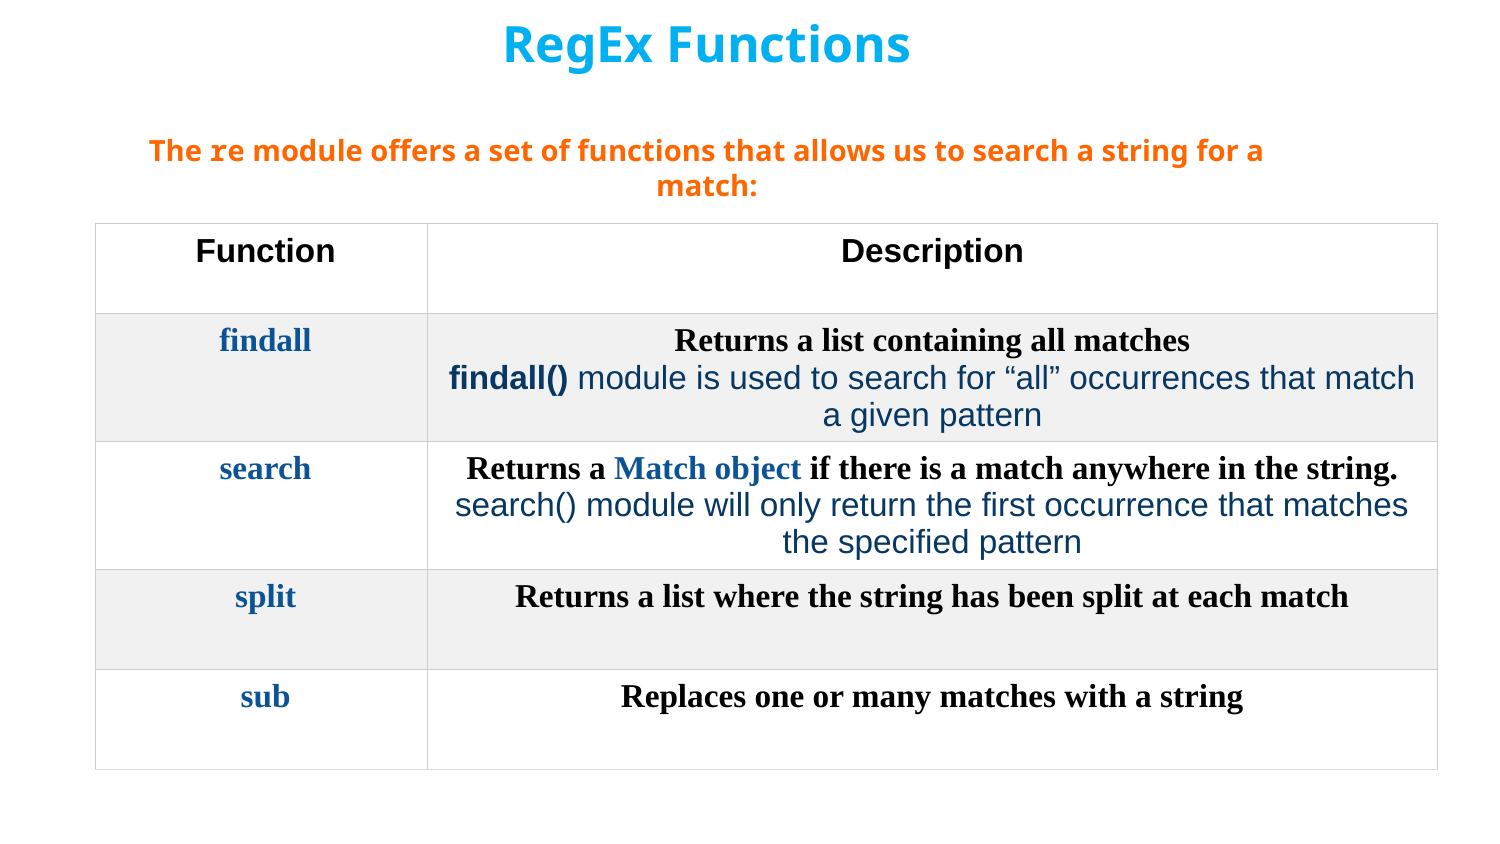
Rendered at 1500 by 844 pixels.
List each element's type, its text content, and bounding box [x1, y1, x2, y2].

text_box RegEx Functions The re module offers a set of functions that allows us to search a string for a match: [95, 1, 1319, 213]
table_header Function [96, 224, 427, 313]
table_cell split [96, 570, 427, 669]
table_cell findall [96, 314, 427, 441]
table_cell Replaces one or many matches with a string [428, 670, 1437, 769]
table_header Description [428, 224, 1437, 313]
table_cell Returns a list containing all matches findall() module is used to search for “all” occurrences that match a given pattern [428, 314, 1437, 441]
table_cell Returns a list where the string has been split at each match [428, 570, 1437, 669]
table_cell search [96, 442, 427, 569]
table_cell sub [96, 670, 427, 769]
table_cell Returns a Match object if there is a match anywhere in the string. search() module will only return the first occurrence that matches the specified pattern [428, 442, 1437, 569]
